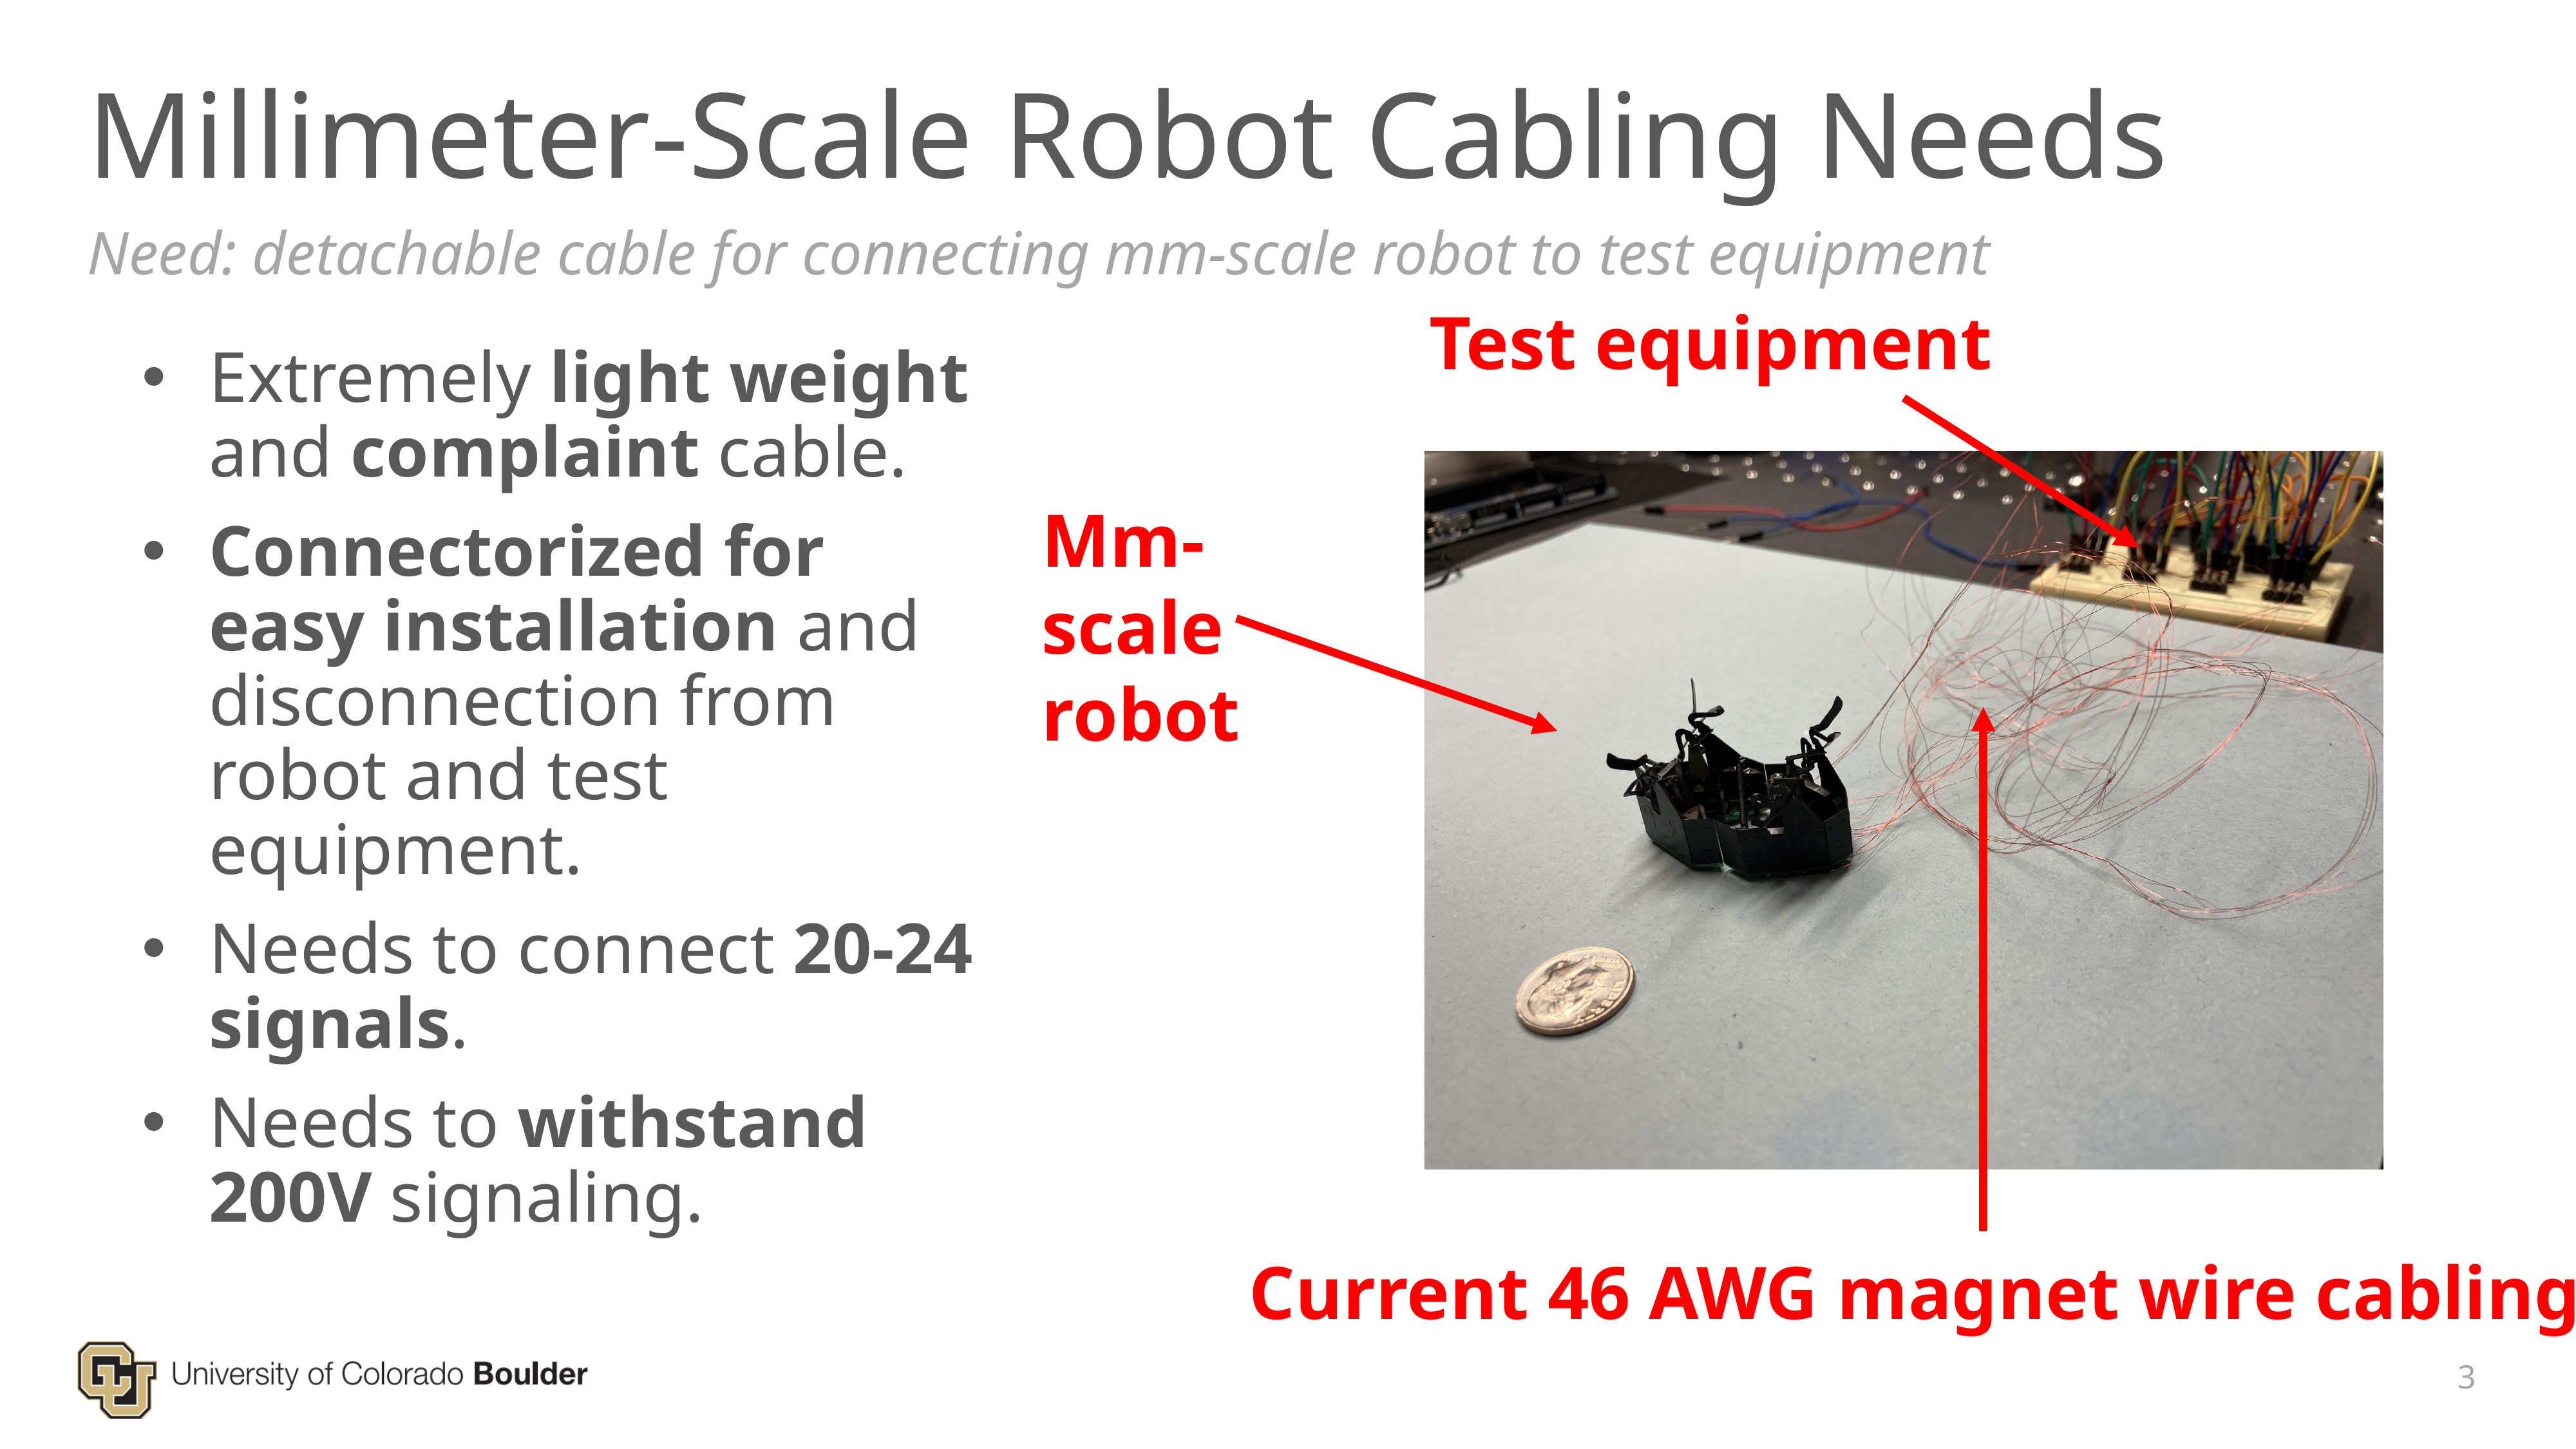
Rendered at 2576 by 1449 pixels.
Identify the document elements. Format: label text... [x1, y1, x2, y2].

slide_number 3 [1906, 1340, 2486, 1417]
list Need: detachable cable for connecting mm-scale robot to test equipment [77, 219, 2486, 303]
title Millimeter-Scale Robot Cabling Needs [77, 61, 2486, 219]
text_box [1032, 292, 2505, 1340]
list Extremely light weight and complaint cable. Connectorized for easy installation and disconnection from robot and test equipment. Needs to connect 20-24 signals. Needs to withstand 200V signaling. [132, 337, 995, 1305]
